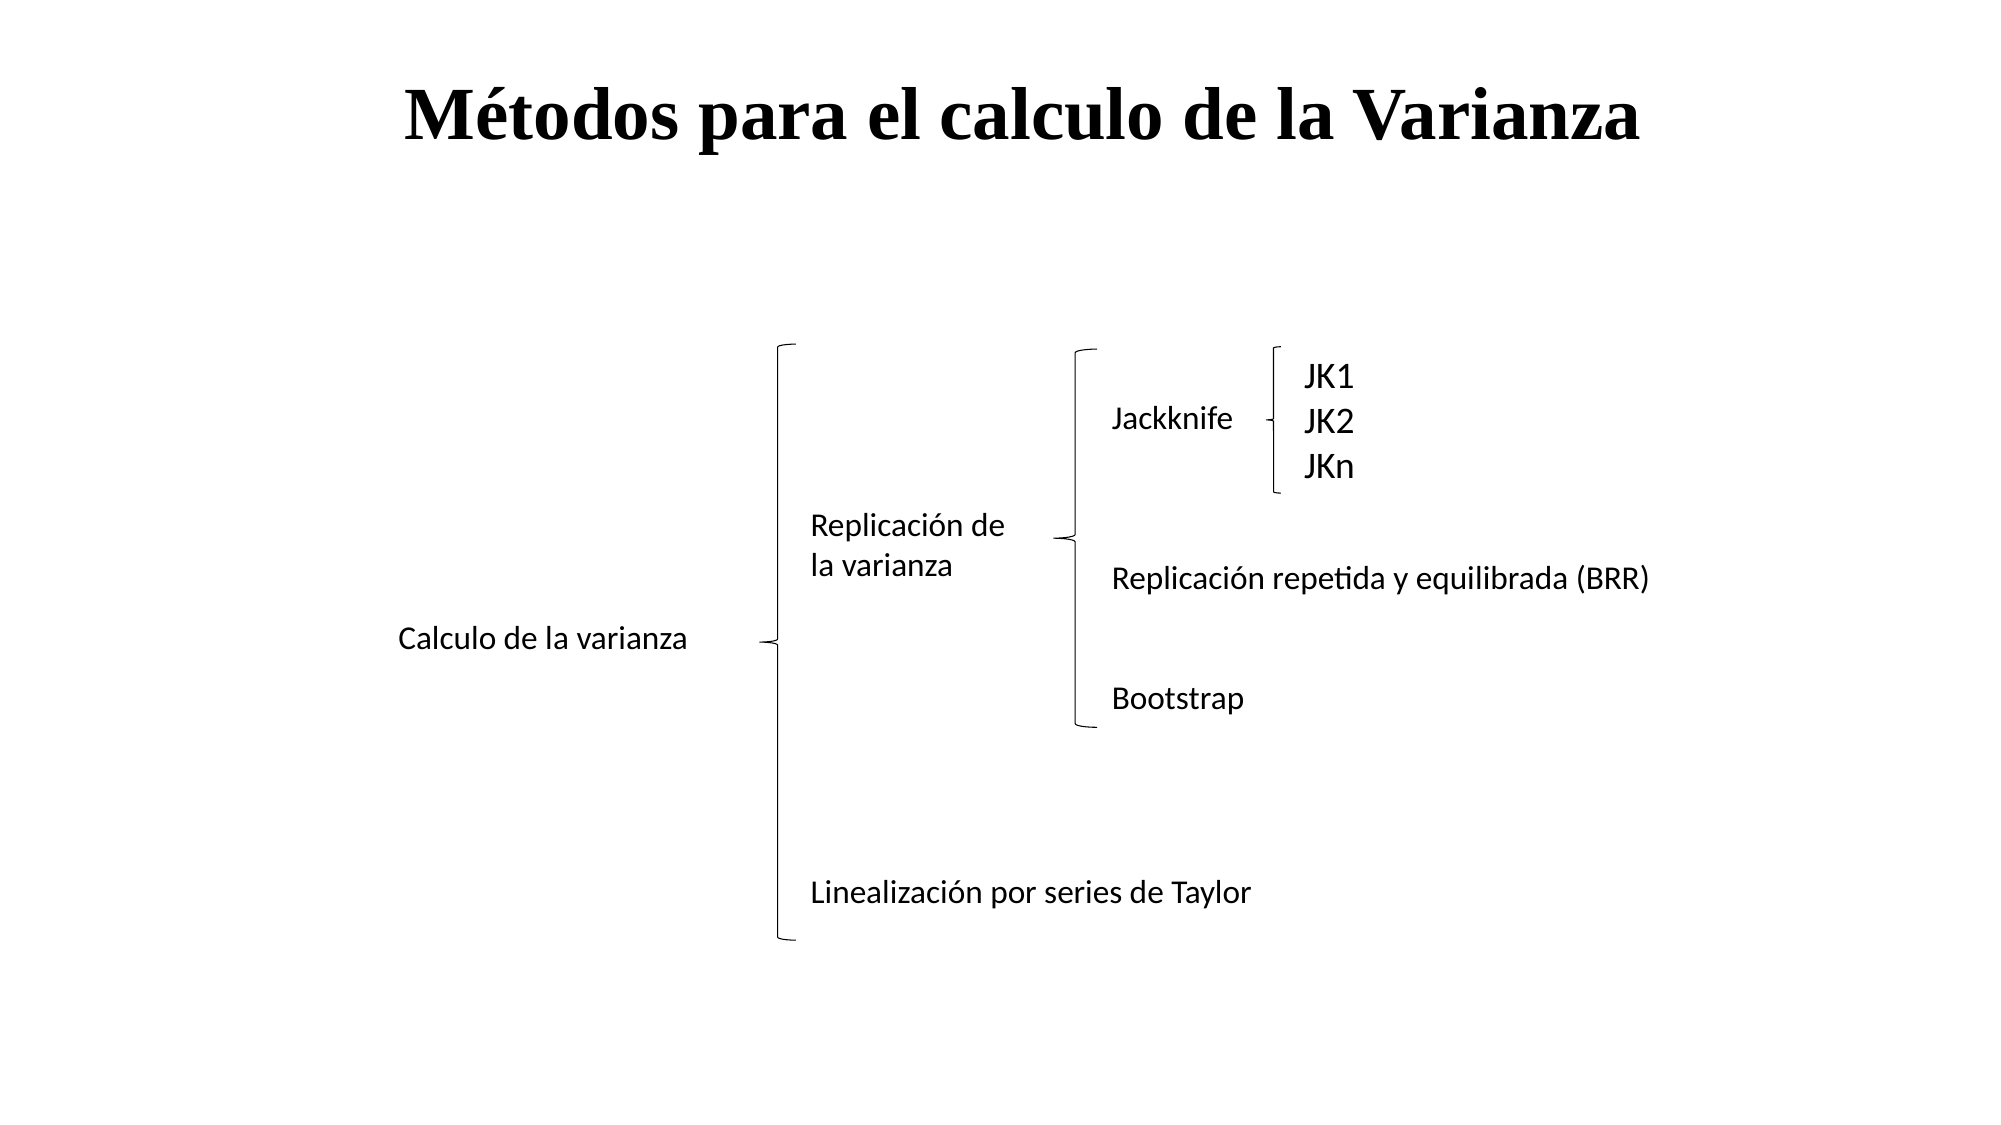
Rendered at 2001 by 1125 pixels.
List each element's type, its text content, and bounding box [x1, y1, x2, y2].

text_box Métodos para el calculo de la Varianza [164, 56, 1882, 162]
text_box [368, 344, 1839, 941]
